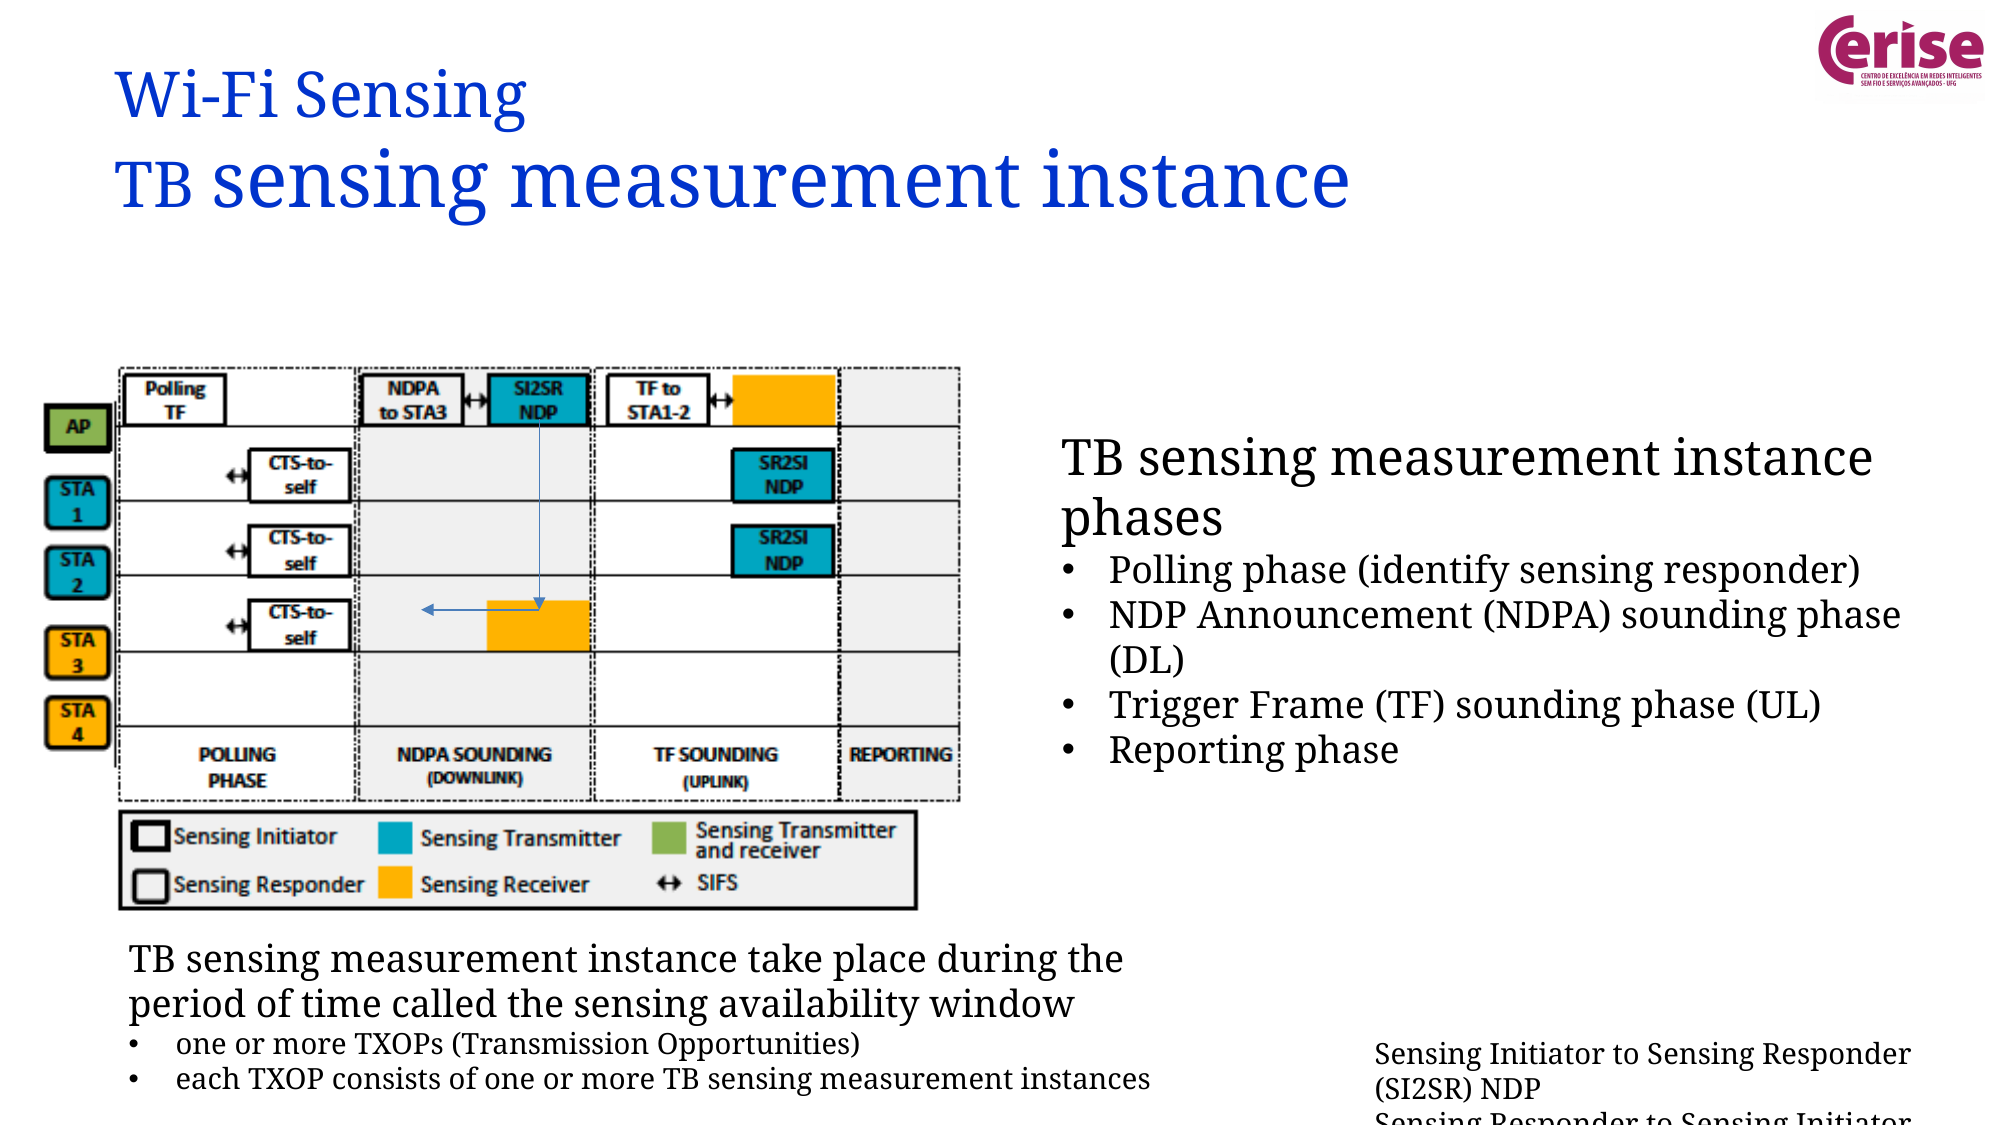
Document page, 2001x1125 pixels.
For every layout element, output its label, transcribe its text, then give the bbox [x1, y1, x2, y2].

text_box TB sensing measurement instance phases Polling phase (identify sensing responder) NDP Announcement (NDPA) sounding phase (DL) Trigger Frame (TF) sounding phase (UL) Reporting phase [1047, 418, 1934, 779]
text_box Sensing Initiator to Sensing Responder (SI2SR) NDP Sensing Responder to Sensing Initiator (SR2SI) NDP [1359, 1027, 1998, 1125]
picture [1815, 10, 1985, 104]
title Wi-Fi Sensing TB sensing measurement instance [99, 45, 1461, 233]
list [24, 349, 989, 918]
text_box TB sensing measurement instance take place during the period of time called the sensing availability window one or more TXOPs (Transmission Opportunities) each TXOP consists of one or more TB sensing measurement instances [114, 928, 1178, 1125]
